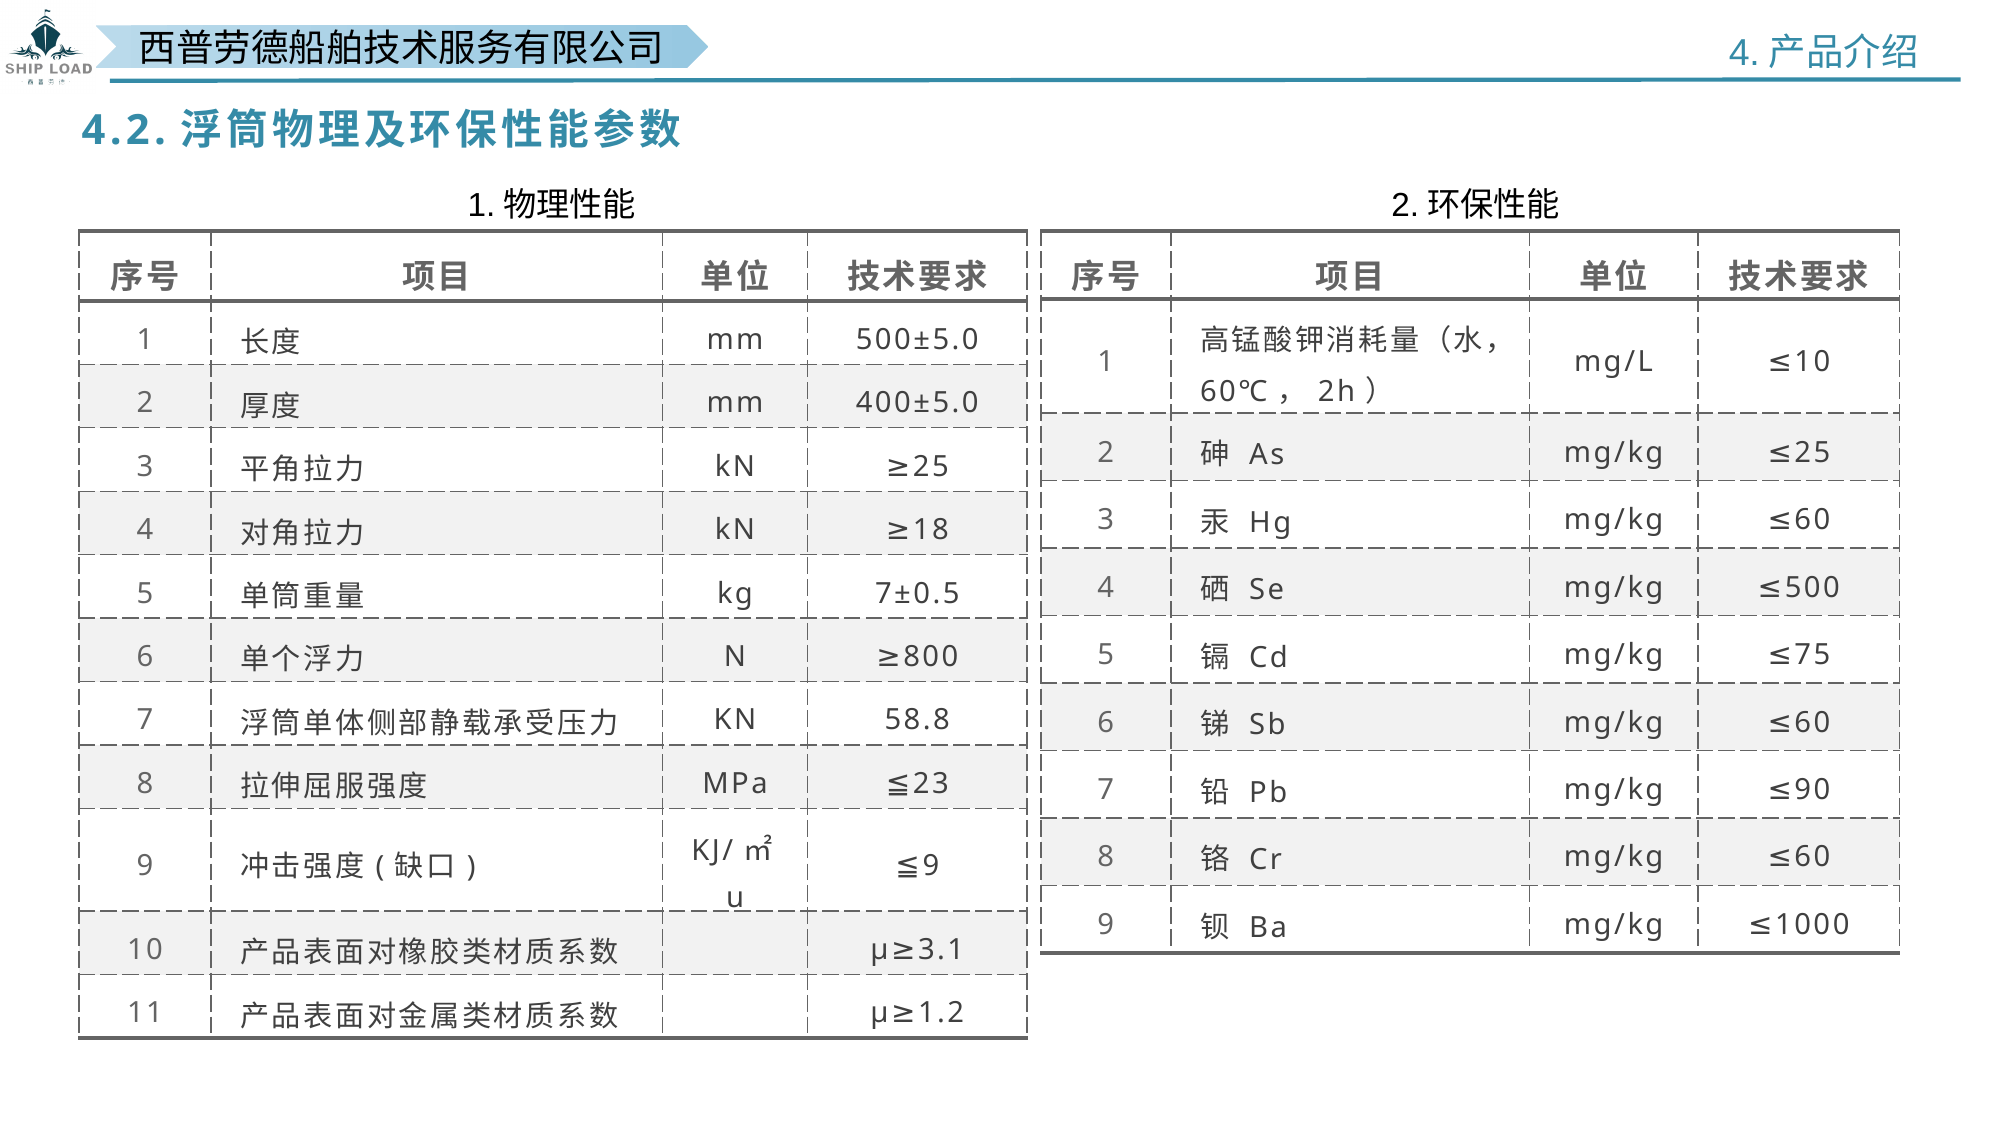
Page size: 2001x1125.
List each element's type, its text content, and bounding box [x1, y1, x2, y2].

table_cell 8 [79, 745, 211, 808]
table_cell 5 [1041, 615, 1171, 683]
table_cell 铬 Cr [1171, 818, 1529, 885]
table_cell kN [662, 491, 808, 555]
table_cell 4 [79, 491, 211, 555]
table_cell μ≥3.1 [808, 911, 1027, 975]
table_header 序号 [1041, 233, 1171, 297]
table_cell 58.8 [808, 682, 1027, 745]
table_cell 11 [79, 975, 211, 1036]
table_cell 7±0.5 [808, 555, 1027, 618]
table_header 技术要求 [808, 233, 1027, 299]
table_header 单位 [1529, 233, 1698, 297]
table_header 技术要求 [1698, 233, 1900, 297]
table_cell 汞 Hg [1171, 480, 1529, 548]
table_cell ≤75 [1698, 615, 1900, 683]
table_cell mg/kg [1529, 413, 1698, 480]
table_cell ≤25 [1698, 413, 1900, 480]
table_cell 5 [79, 555, 211, 618]
table_cell ≤500 [1698, 548, 1900, 615]
table_header 项目 [1171, 233, 1529, 297]
table_cell ≤90 [1698, 750, 1900, 818]
table_cell kN [662, 428, 808, 491]
table_cell MPa [662, 745, 808, 808]
table_cell mg/kg [1529, 750, 1698, 818]
table_cell 6 [1041, 683, 1171, 750]
table_cell mg/kg [1529, 615, 1698, 683]
table_cell 产品表面对金属类材质系数 [211, 975, 662, 1036]
table_cell 拉伸屈服强度 [211, 745, 662, 808]
table_cell mm [662, 303, 808, 364]
table_cell ≤60 [1698, 683, 1900, 750]
table_cell 7 [79, 682, 211, 745]
table_cell KN [662, 682, 808, 745]
table_cell 平角拉力 [211, 428, 662, 491]
table_cell [662, 975, 808, 1036]
table_cell 长度 [211, 303, 662, 364]
table_cell 9 [79, 808, 211, 911]
table_cell mg/kg [1529, 885, 1698, 951]
table_cell mg/kg [1529, 683, 1698, 750]
table_cell μ≥1.2 [808, 975, 1027, 1036]
table_cell 单筒重量 [211, 555, 662, 618]
table_cell 4 [1041, 548, 1171, 615]
text_box 2.环保性能 [1376, 175, 1615, 231]
table_cell ≤10 [1698, 301, 1900, 413]
table_cell ≥18 [808, 491, 1027, 555]
table_cell 6 [79, 618, 211, 682]
table_cell 硒 Se [1171, 548, 1529, 615]
table_cell 冲击强度(缺口) [211, 808, 662, 911]
table_cell ≦9 [808, 808, 1027, 911]
title 4.2.浮筒物理及环保性能参数 [66, 80, 744, 176]
table_cell 3 [1041, 480, 1171, 548]
text_box 4.产品介绍 [1714, 20, 1942, 80]
table_cell 锑 Sb [1171, 683, 1529, 750]
table_cell mg/kg [1529, 480, 1698, 548]
table_cell N [662, 618, 808, 682]
table_cell 2 [1041, 413, 1171, 480]
table_cell 浮筒单体侧部静载承受压力 [211, 682, 662, 745]
table_cell ≤1000 [1698, 885, 1900, 951]
table_cell 1 [1041, 301, 1171, 413]
table_cell 高锰酸钾消耗量（水，60℃，2h） [1171, 301, 1529, 413]
table_cell ≤60 [1698, 480, 1900, 548]
table_cell 钡 Ba [1171, 885, 1529, 951]
table_cell 10 [79, 911, 211, 975]
table_cell ≦23 [808, 745, 1027, 808]
table_cell 镉 Cd [1171, 615, 1529, 683]
table_cell 1 [79, 303, 211, 364]
table_cell mm [662, 364, 808, 428]
table_cell KJ/㎡u [662, 808, 808, 911]
table_header 项目 [211, 233, 662, 299]
table_cell ≥25 [808, 428, 1027, 491]
table_cell 砷 As [1171, 413, 1529, 480]
table_header 单位 [662, 233, 808, 299]
table_cell [662, 911, 808, 975]
table_cell kg [662, 555, 808, 618]
table_cell 8 [1041, 818, 1171, 885]
table_cell mg/kg [1529, 548, 1698, 615]
table_cell ≤60 [1698, 818, 1900, 885]
table_cell 对角拉力 [211, 491, 662, 555]
table_cell 400±5.0 [808, 364, 1027, 428]
table_cell mg/L [1529, 301, 1698, 413]
table_cell 500±5.0 [808, 303, 1027, 364]
table_cell 铅 Pb [1171, 750, 1529, 818]
table_header 序号 [79, 233, 211, 299]
table_cell mg/kg [1529, 818, 1698, 885]
picture [0, 0, 96, 94]
table_cell 2 [79, 364, 211, 428]
table_cell 产品表面对橡胶类材质系数 [211, 911, 662, 975]
table_cell 9 [1041, 885, 1171, 951]
text_box 1.物理性能 [452, 175, 691, 231]
table_cell 7 [1041, 750, 1171, 818]
table_cell 3 [79, 428, 211, 491]
table_cell 厚度 [211, 364, 662, 428]
table_cell ≥800 [808, 618, 1027, 682]
table_cell 单个浮力 [211, 618, 662, 682]
